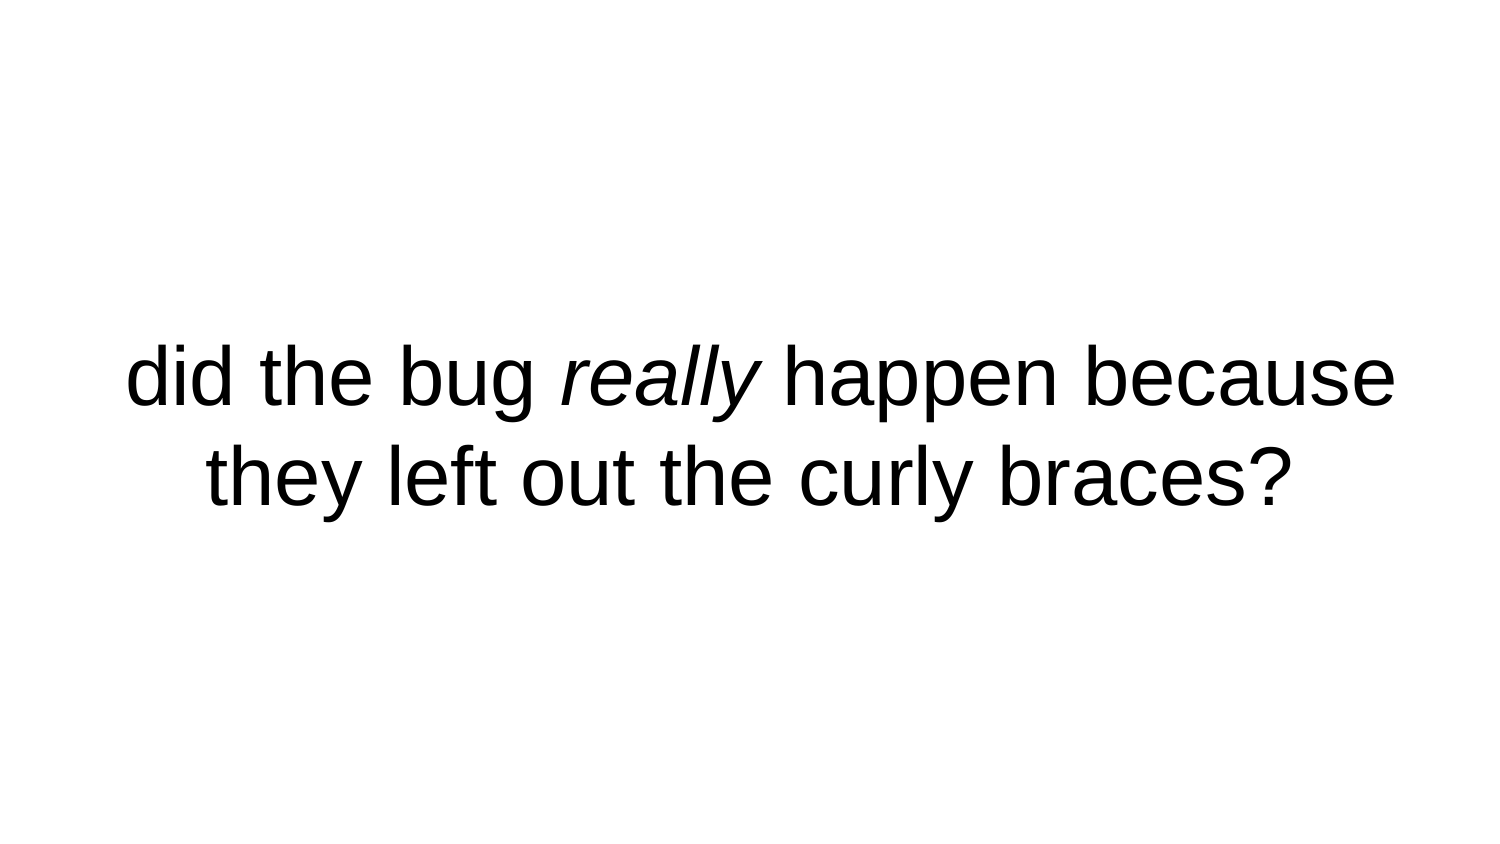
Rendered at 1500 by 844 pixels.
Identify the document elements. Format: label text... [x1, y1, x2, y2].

title did the bug really happen because they left out the curly braces? [75, 351, 1425, 493]
